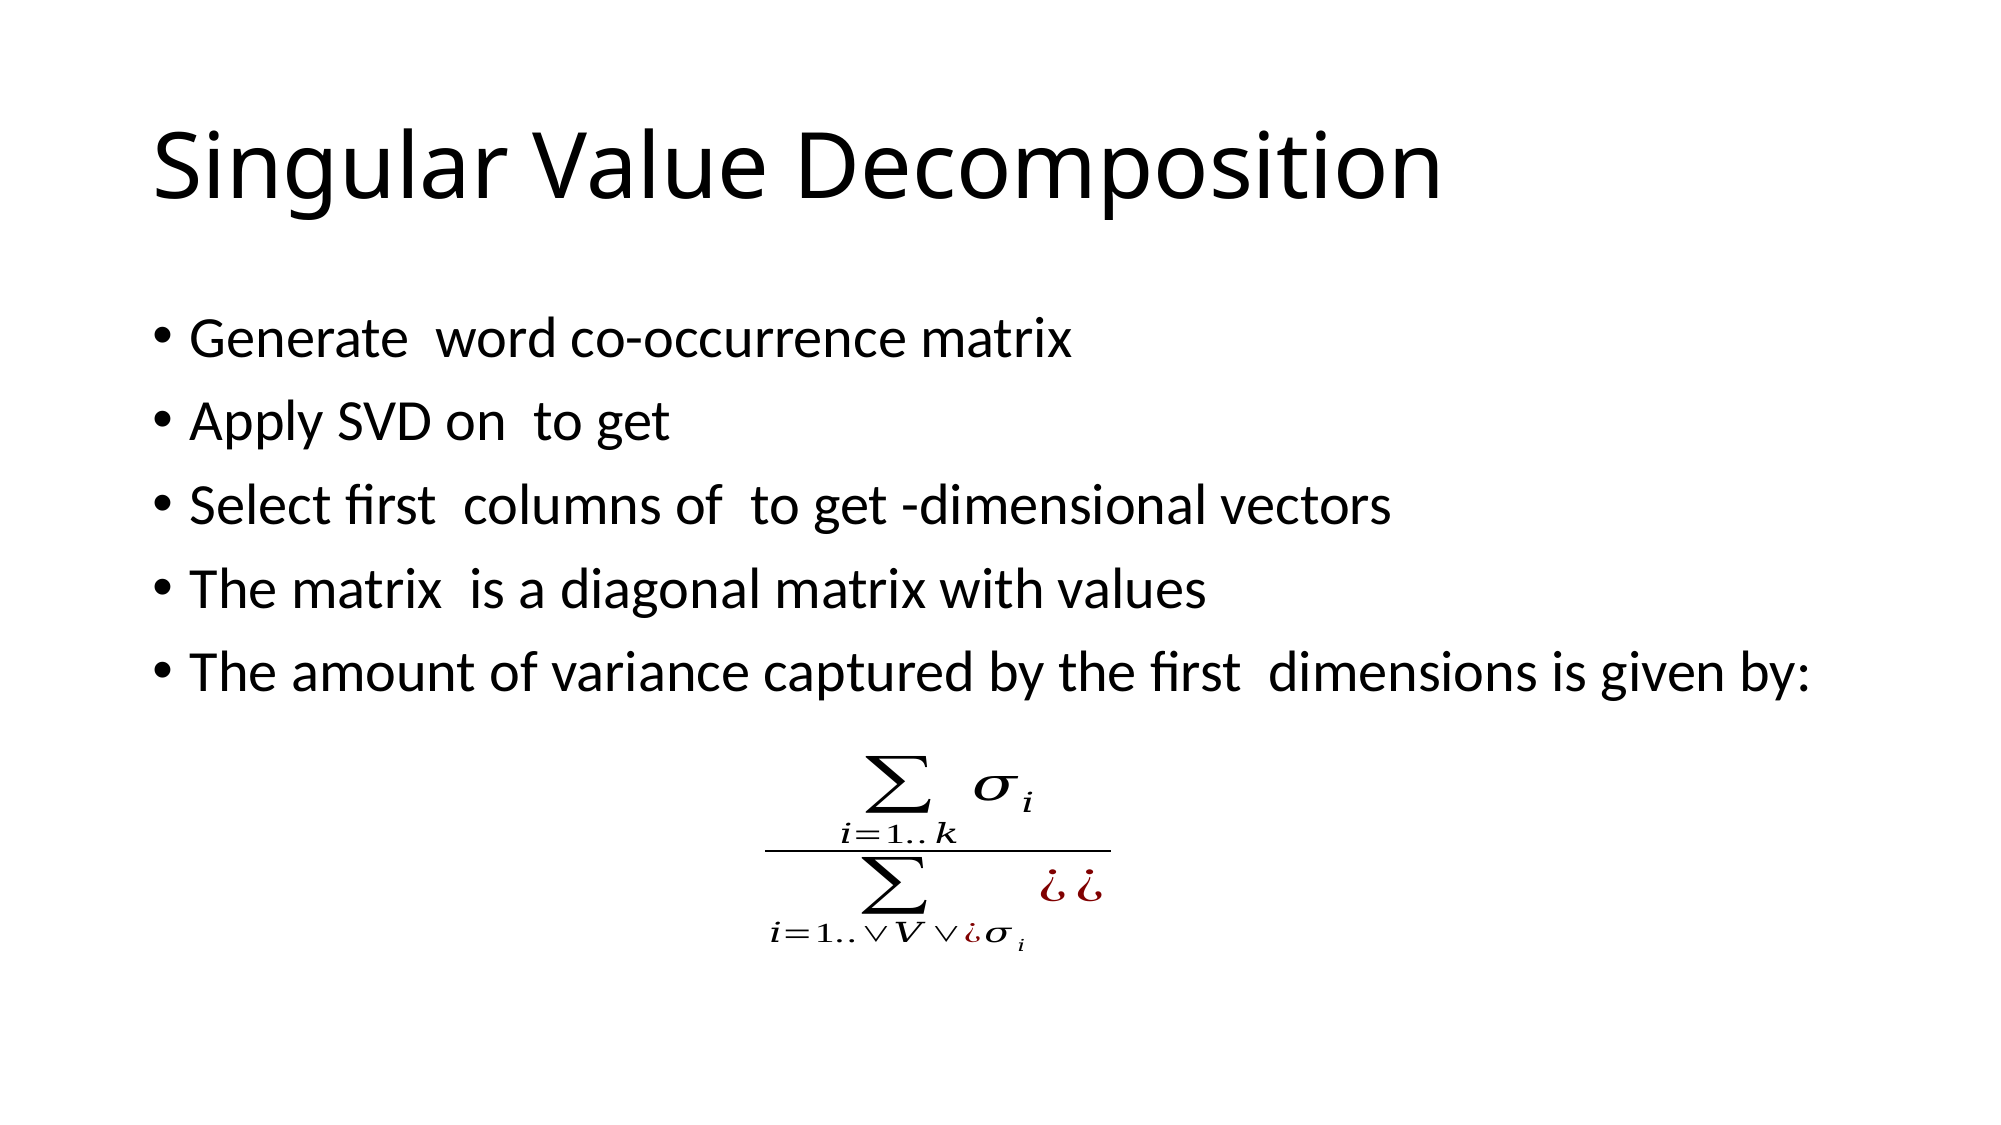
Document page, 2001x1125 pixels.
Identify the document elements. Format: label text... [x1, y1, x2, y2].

title Singular Value Decomposition [137, 59, 1863, 278]
